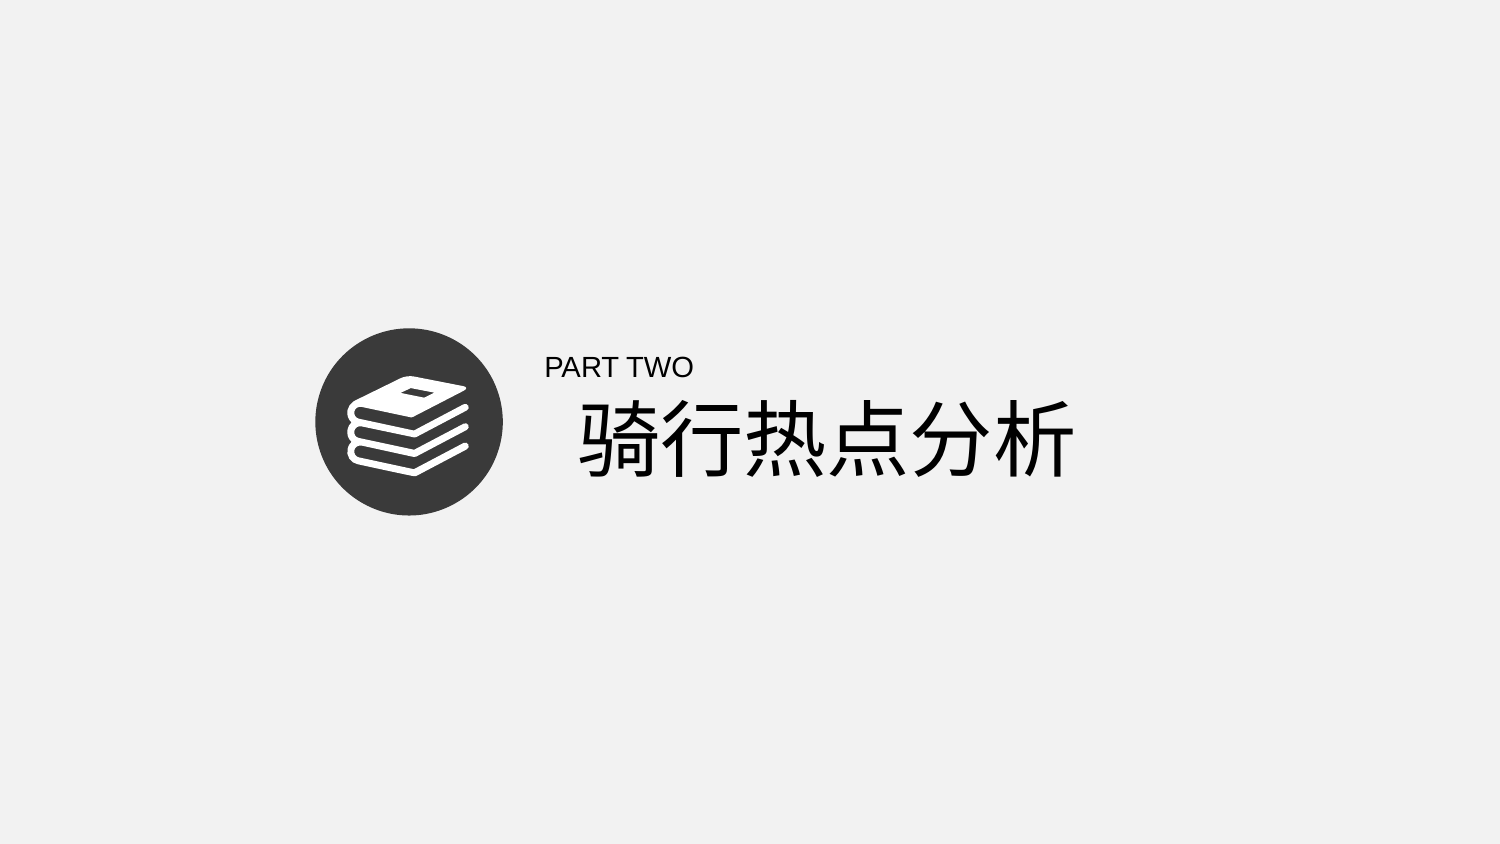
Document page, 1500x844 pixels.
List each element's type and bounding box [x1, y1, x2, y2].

text_box [316, 329, 1184, 515]
